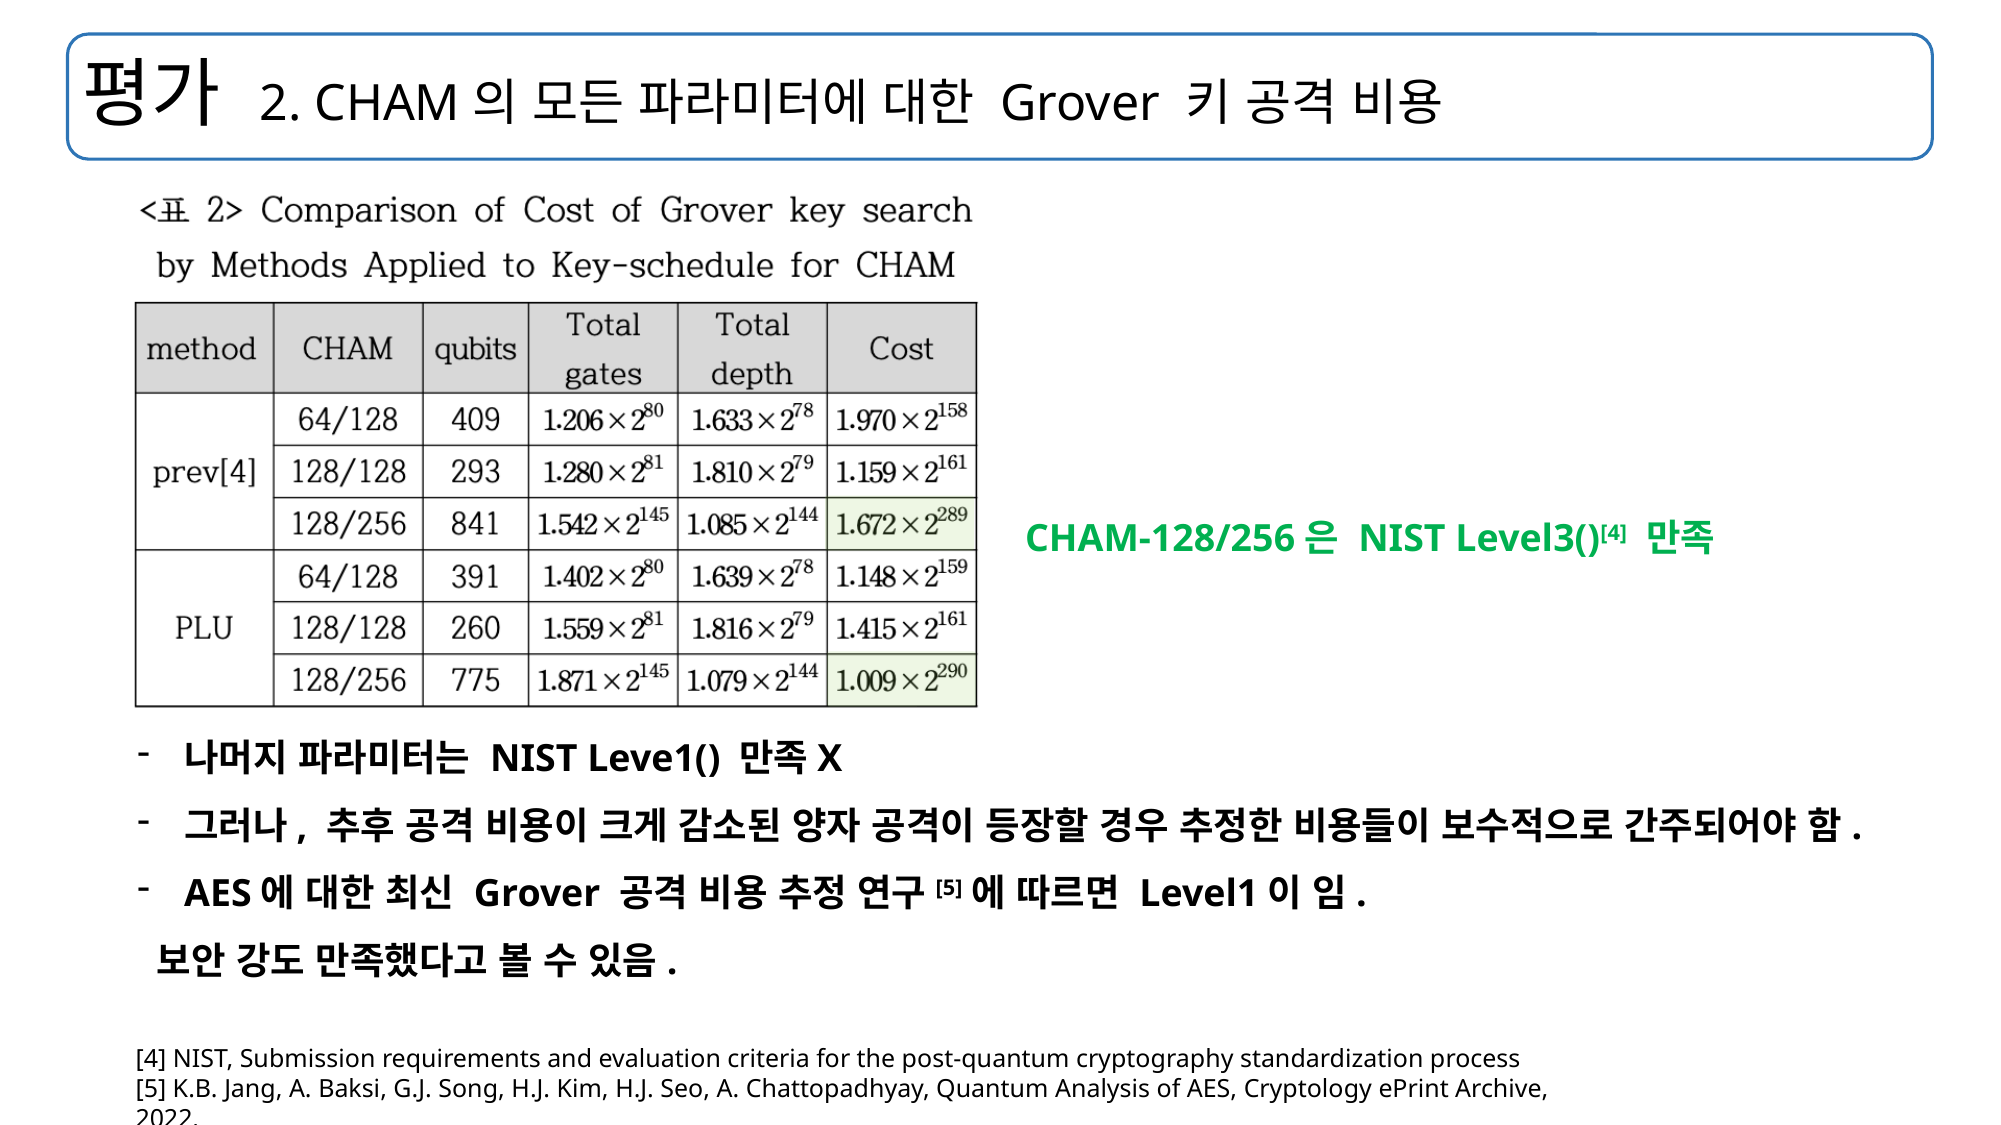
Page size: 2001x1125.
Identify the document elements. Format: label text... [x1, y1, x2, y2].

text_box [4] NIST, Submission requirements and evaluation criteria for the post-quantum cryptography standardization process [5] K.B. Jang, A. Baksi, G.J. Song, H.J. Kim, H.J. Seo, A. Chattopadhyay, Quantum Analysis of AES, Cryptology ePrint Archive, 2022. [120, 1035, 1631, 1125]
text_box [116, 182, 999, 720]
title 평가 2. CHAM의 모든 파라미터에 대한 Grover 키 공격 비용 [67, 34, 1933, 160]
